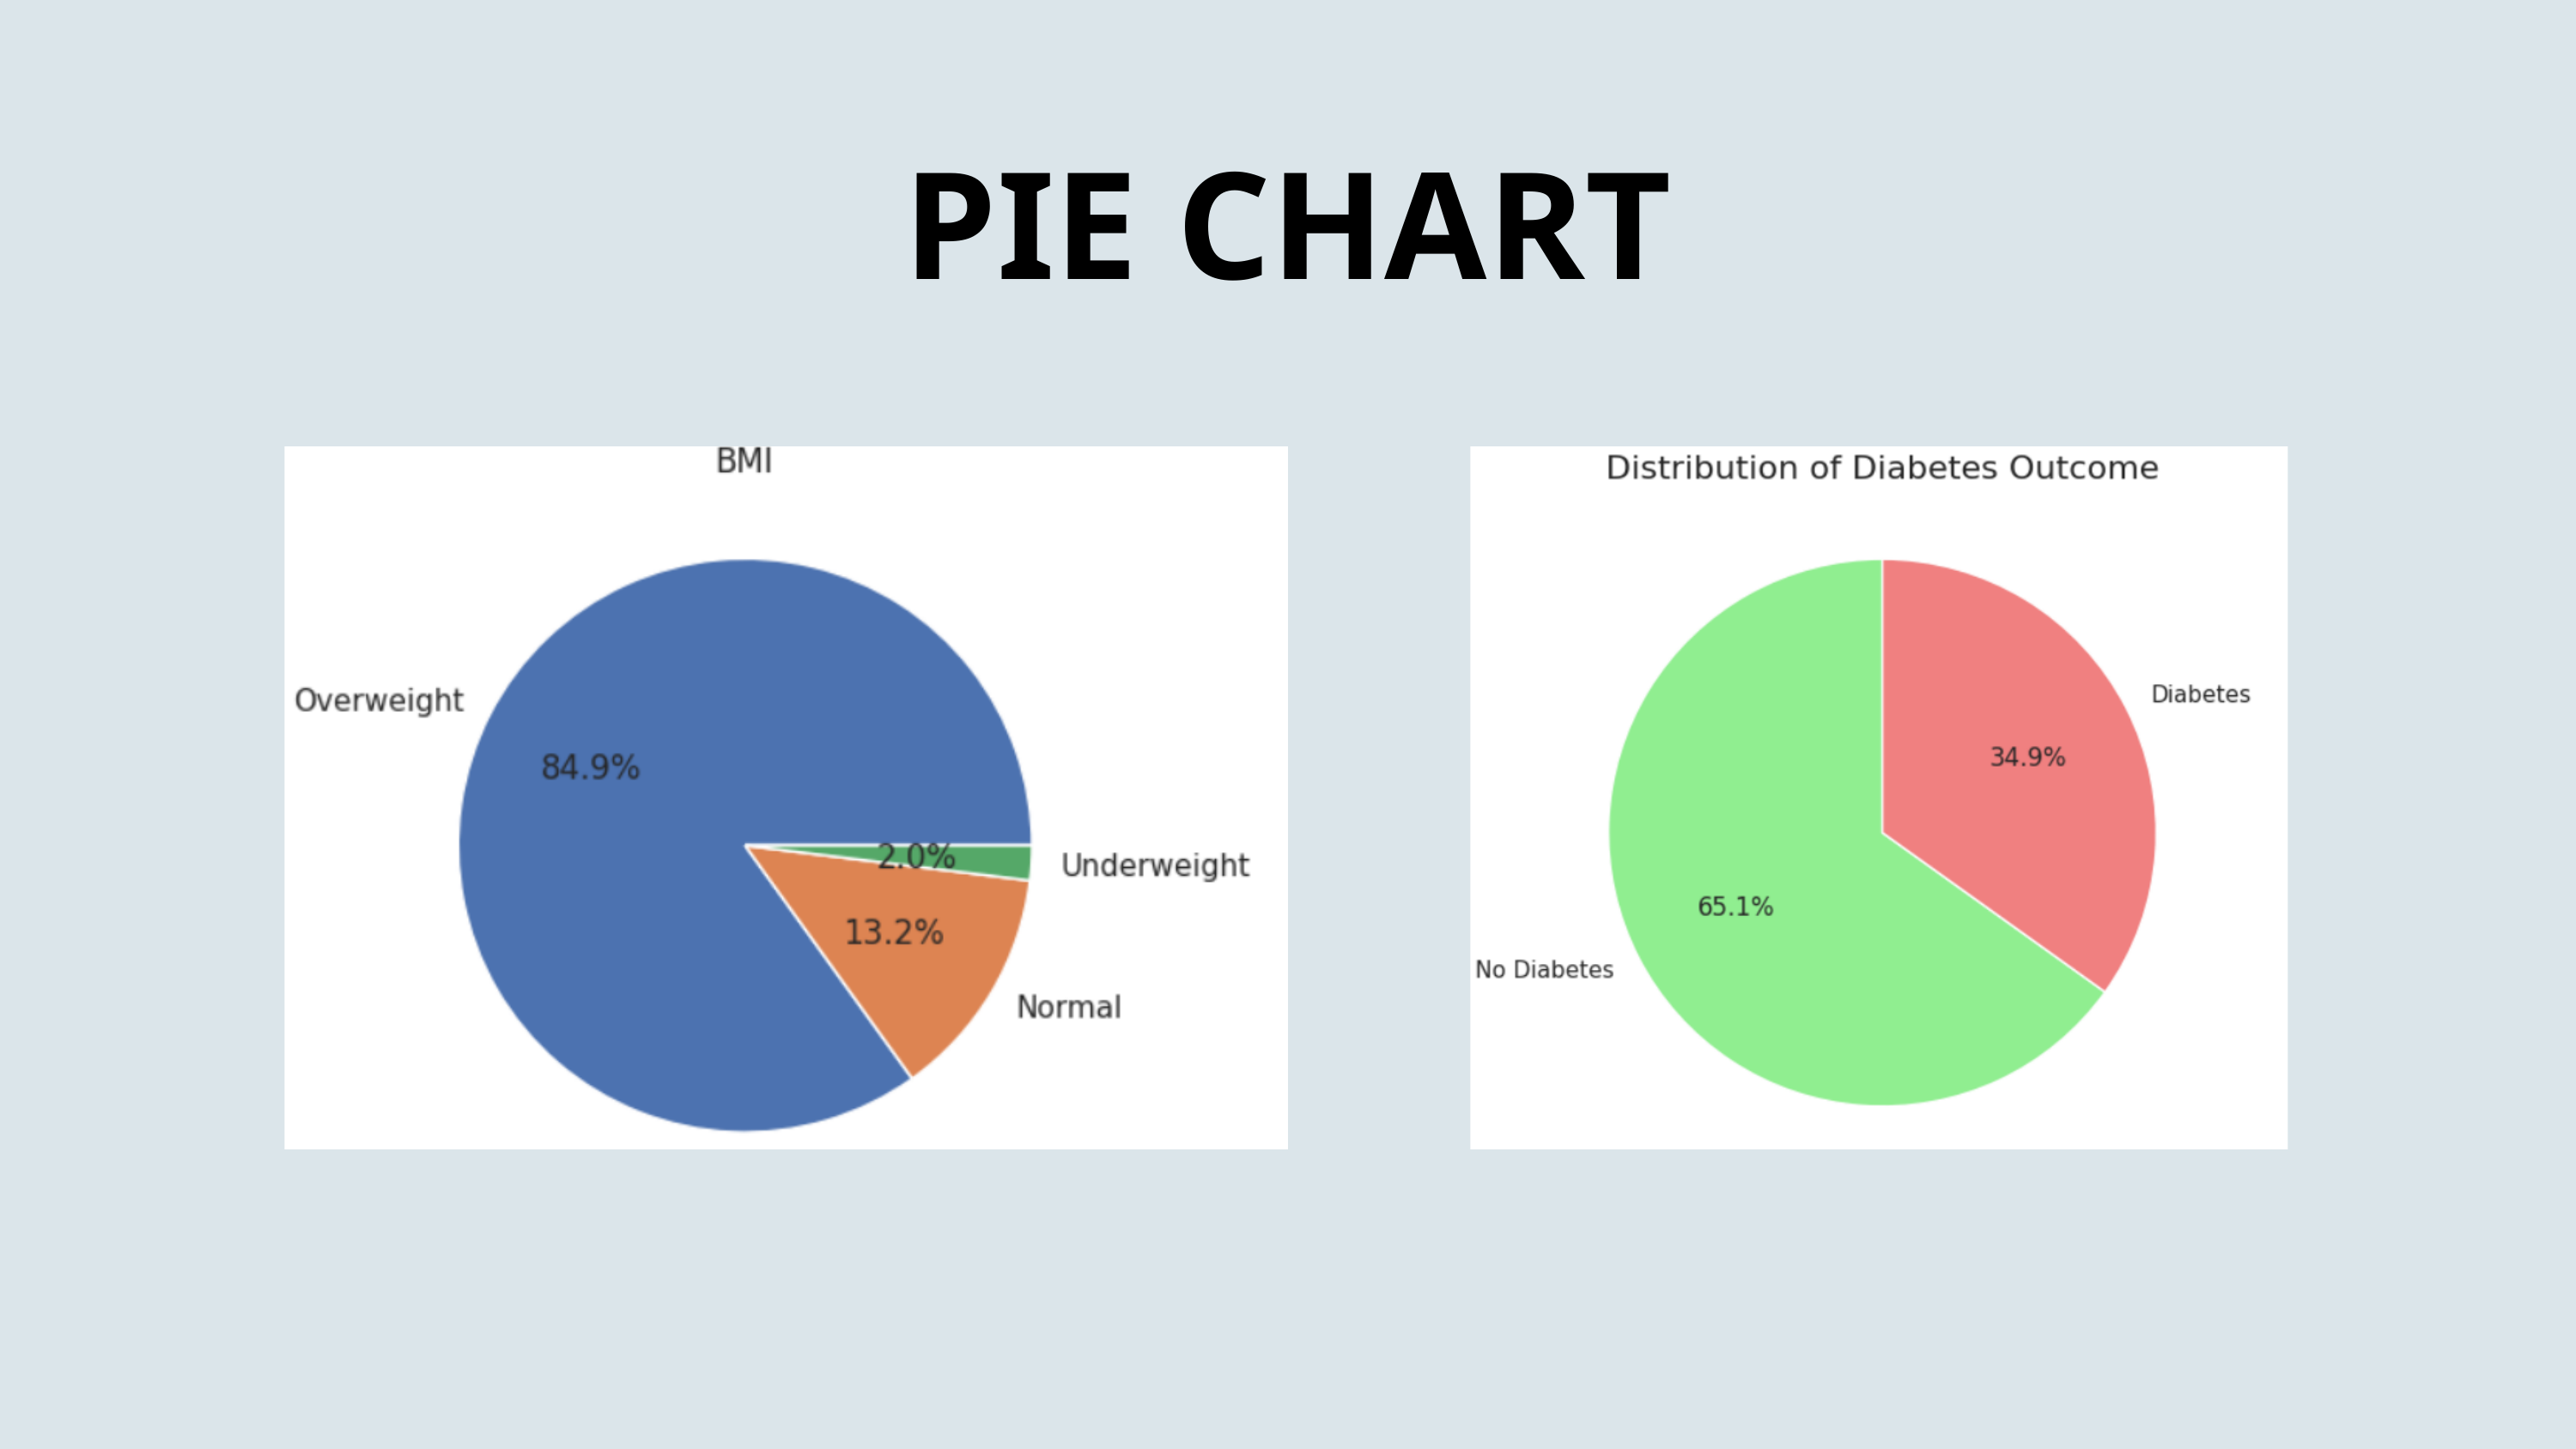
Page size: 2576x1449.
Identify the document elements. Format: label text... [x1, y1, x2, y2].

text_box [284, 446, 1289, 1149]
text_box PIE CHART [902, 100, 1673, 309]
text_box [1470, 446, 2288, 1149]
